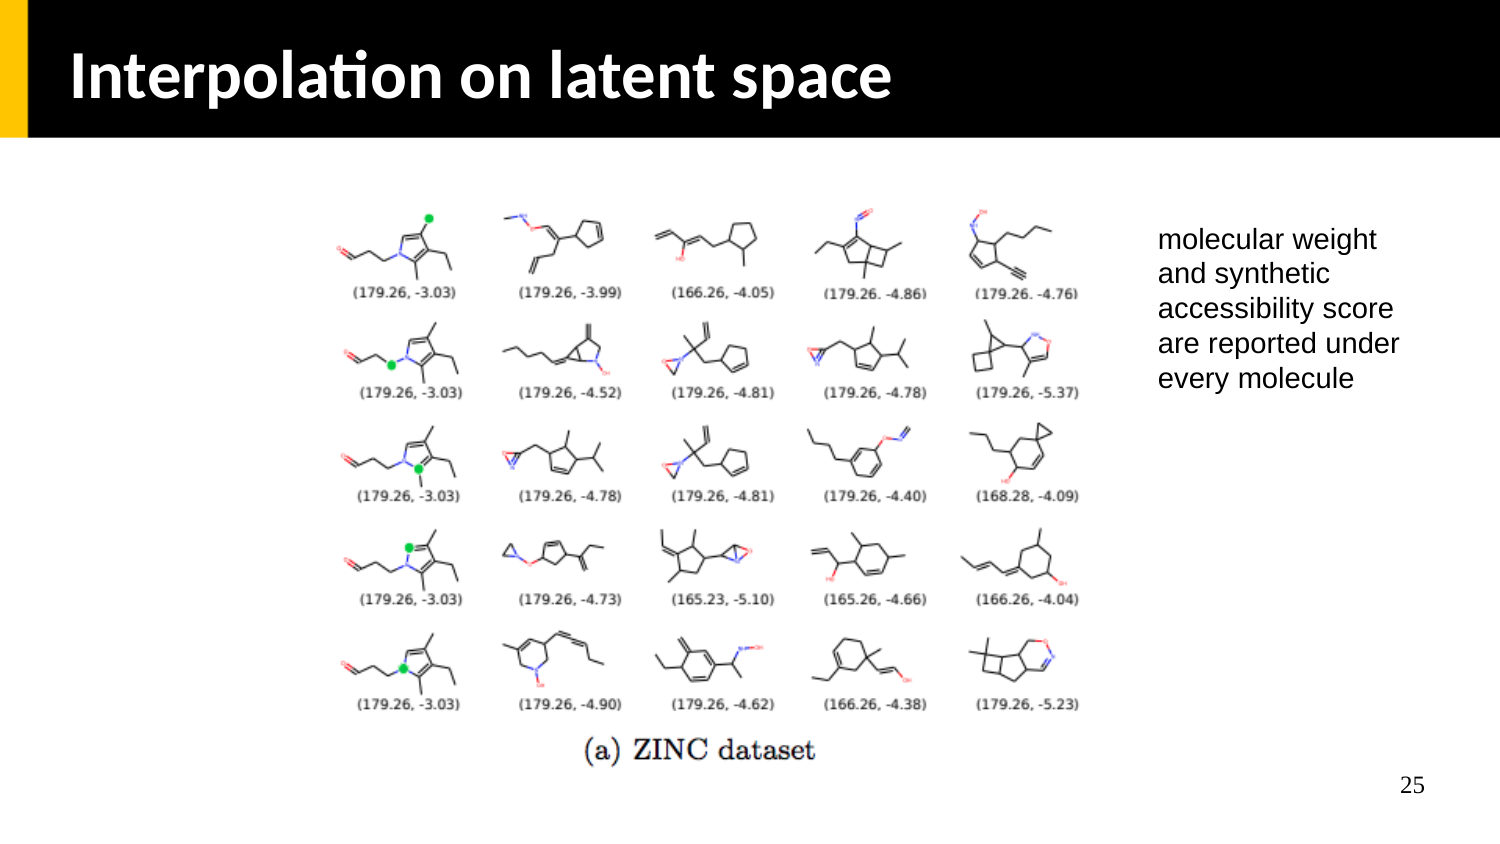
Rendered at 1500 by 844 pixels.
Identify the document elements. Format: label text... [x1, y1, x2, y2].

text_box molecular weight and synthetic accessibility score are reported under every molecule [1143, 204, 1443, 443]
slide_number 25 [1075, 768, 1425, 827]
picture [0, 0, 1500, 844]
title Interpolation on latent space [69, 36, 1500, 106]
